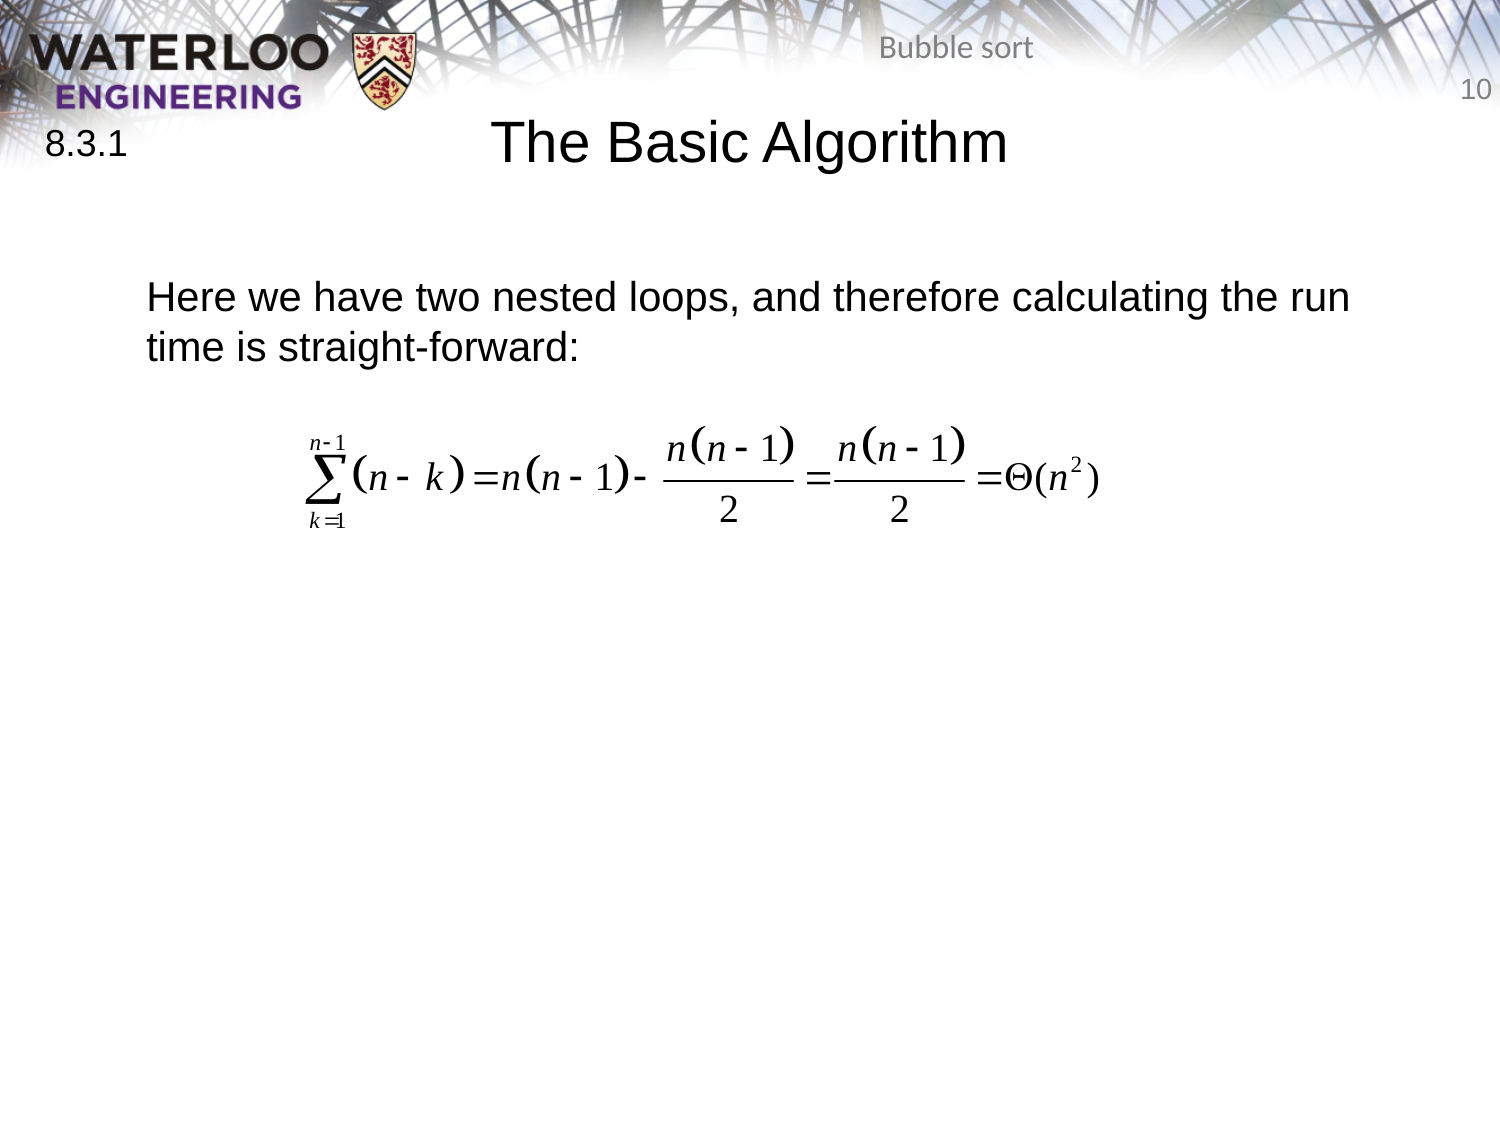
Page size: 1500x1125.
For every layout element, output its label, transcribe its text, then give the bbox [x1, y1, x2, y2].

picture [0, 0, 1500, 1125]
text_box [298, 417, 1107, 539]
title The Basic Algorithm [74, 44, 1426, 233]
text_box 8.3.1 [30, 111, 143, 172]
list Here we have two nested loops, and therefore calculating the run time is straight-forward: [74, 262, 1426, 1006]
